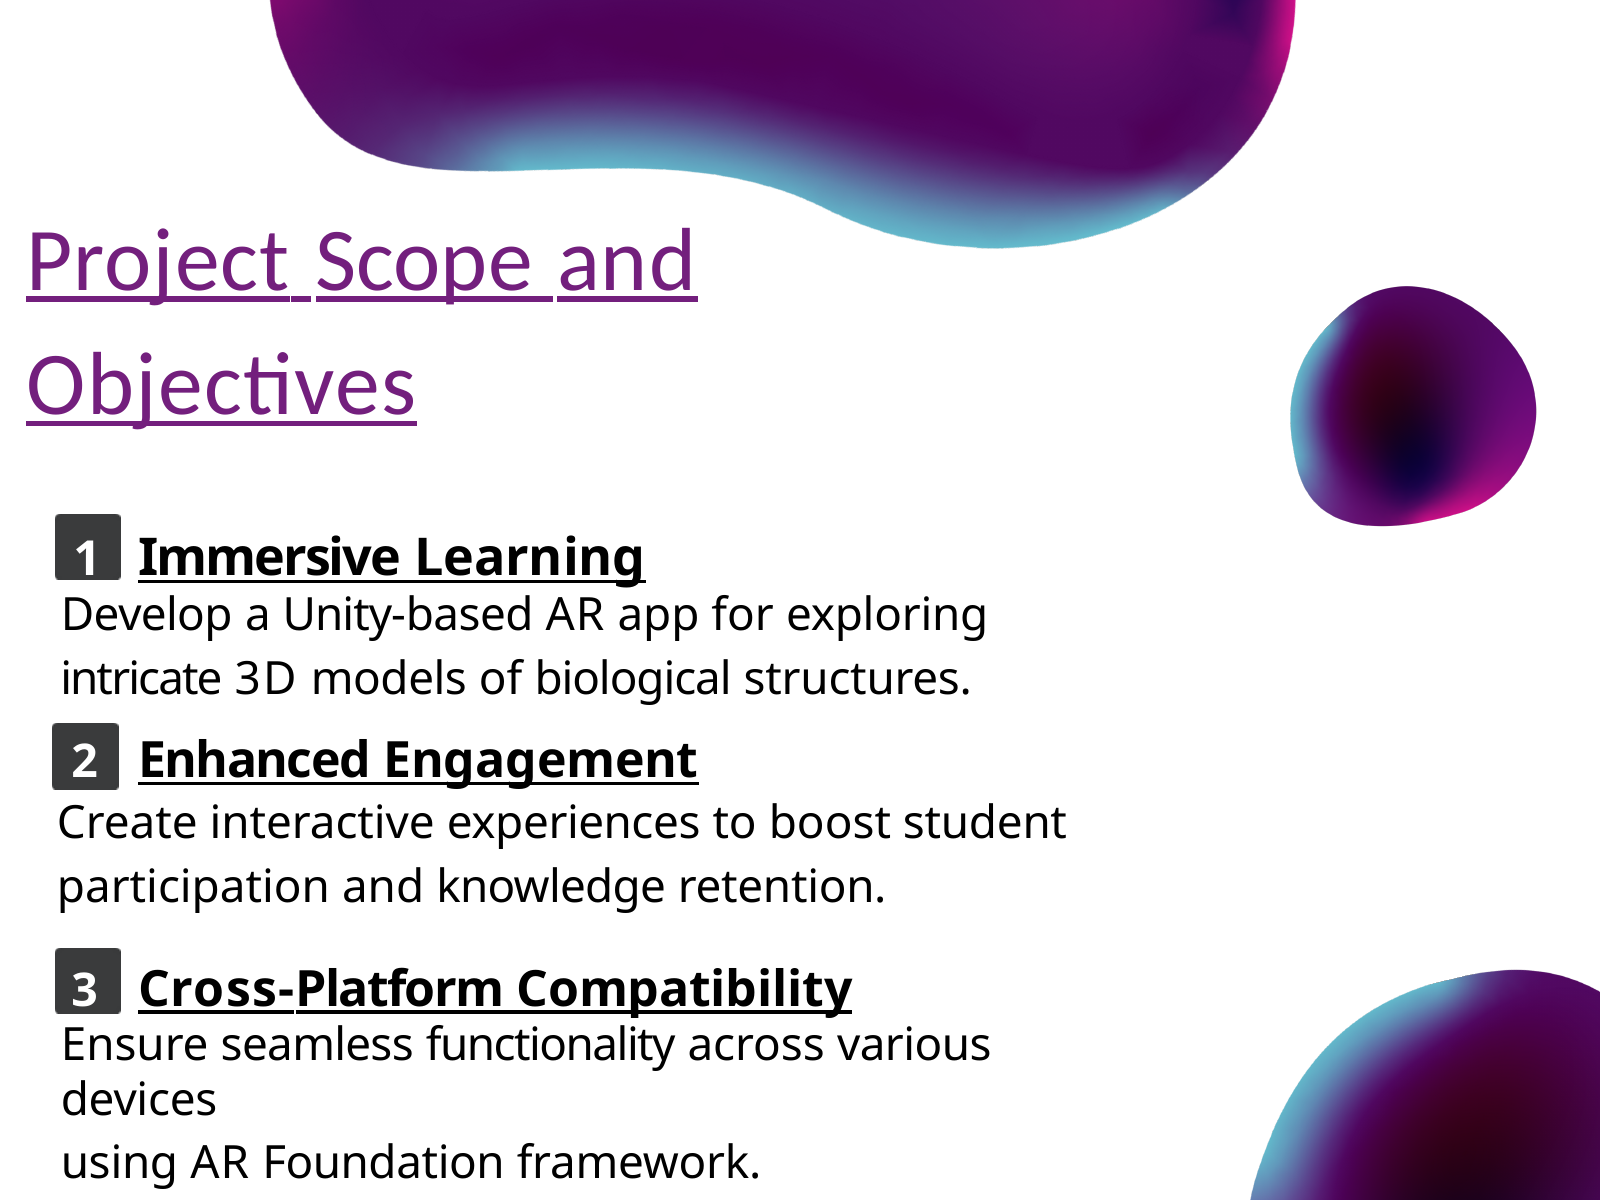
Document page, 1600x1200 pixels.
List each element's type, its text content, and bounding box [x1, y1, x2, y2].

picture [1201, 943, 1600, 1200]
title Project Scope and Objectives [24, 181, 221, 433]
text_box Immersive Learning Develop a Unity-based AR app for exploring intricate 3D models of biological structures. Enhanced Engagement Create interactive experiences to boost student participation and knowledge retention. Cross-Platform Compatibility Ensure seamless functionality across various devices using AR Foundation framework. [52, 500, 1120, 1189]
picture [54, 947, 121, 1015]
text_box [226, 0, 1580, 589]
picture [54, 513, 121, 580]
picture [52, 723, 119, 790]
